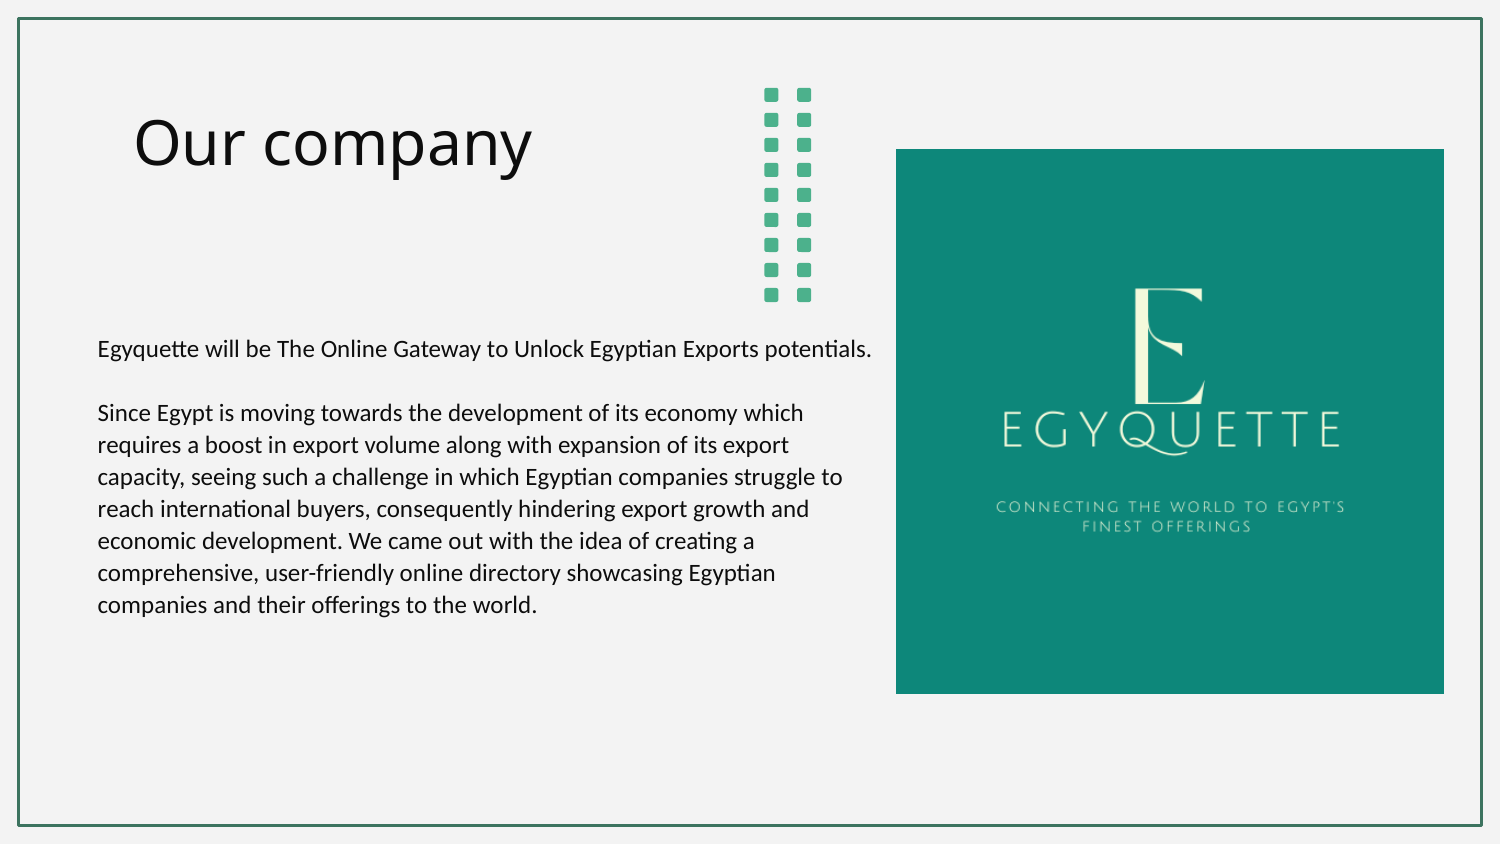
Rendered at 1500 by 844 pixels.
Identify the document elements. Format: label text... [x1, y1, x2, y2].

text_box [764, 87, 812, 303]
list Egyquette will be The Online Gateway to Unlock Egyptian Exports potentials. Since Egypt is moving towards the development of its economy which requires a boost in export volume along with expansion of its export capacity, seeing such a challenge in which Egyptian companies struggle to reach international buyers, consequently hindering export growth and economic development. We came out with the idea of creating a comprehensive, user-friendly online directory showcasing Egyptian companies and their offerings to the world. [82, 312, 897, 782]
title Our company [118, 87, 646, 182]
picture [896, 149, 1444, 695]
